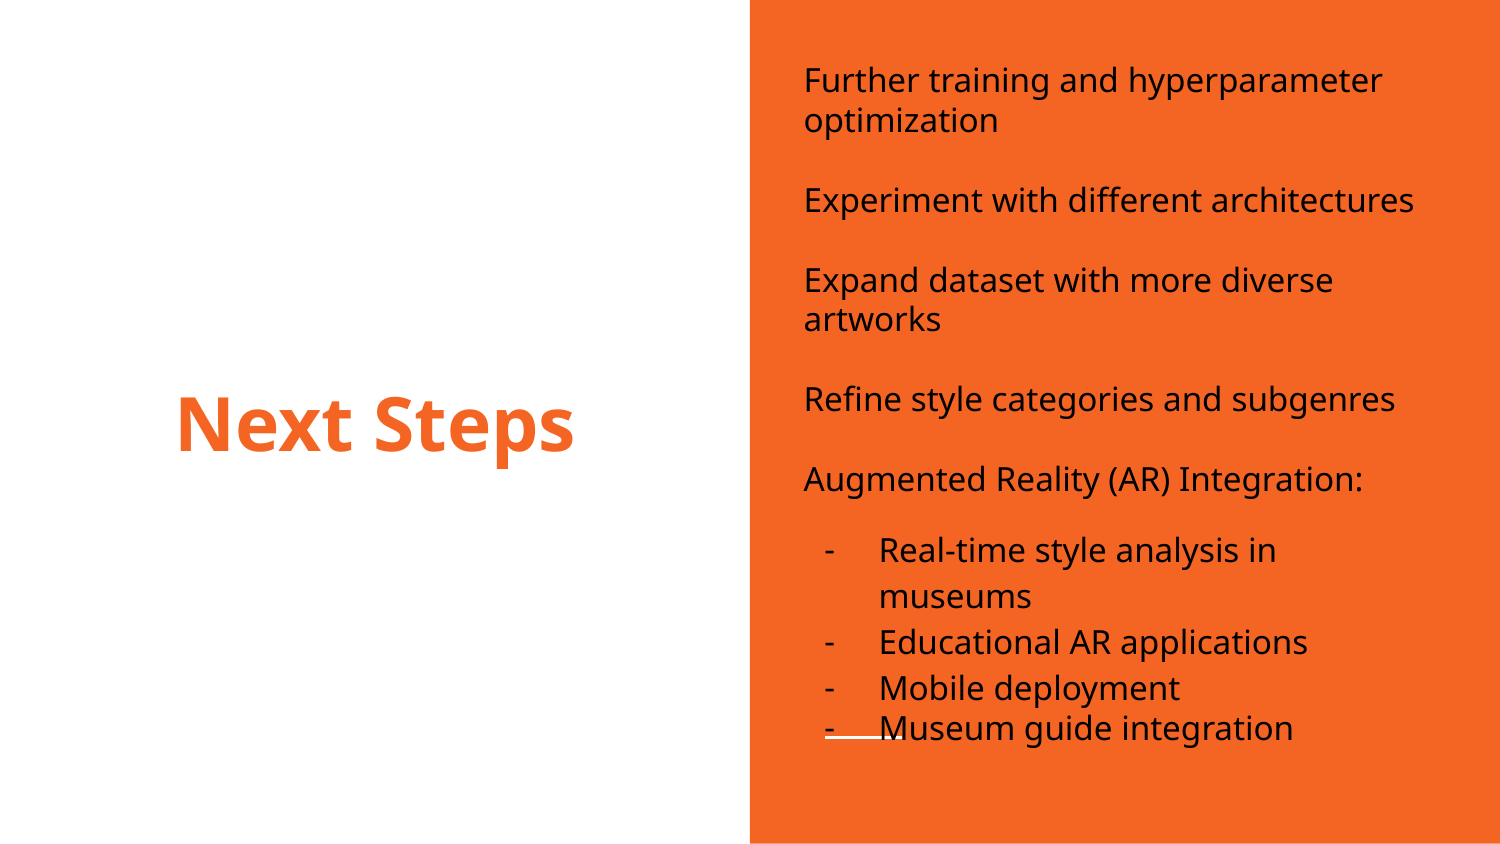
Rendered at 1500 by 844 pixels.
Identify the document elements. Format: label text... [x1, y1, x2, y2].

text_box Further training and hyperparameter optimization Experiment with different architectures Expand dataset with more diverse artworks Refine style categories and subgenres Augmented Reality (AR) Integration: Real-time style analysis in museums Educational AR applications Mobile deployment Museum guide integration [788, 44, 1452, 727]
title Next Steps [43, 313, 708, 530]
